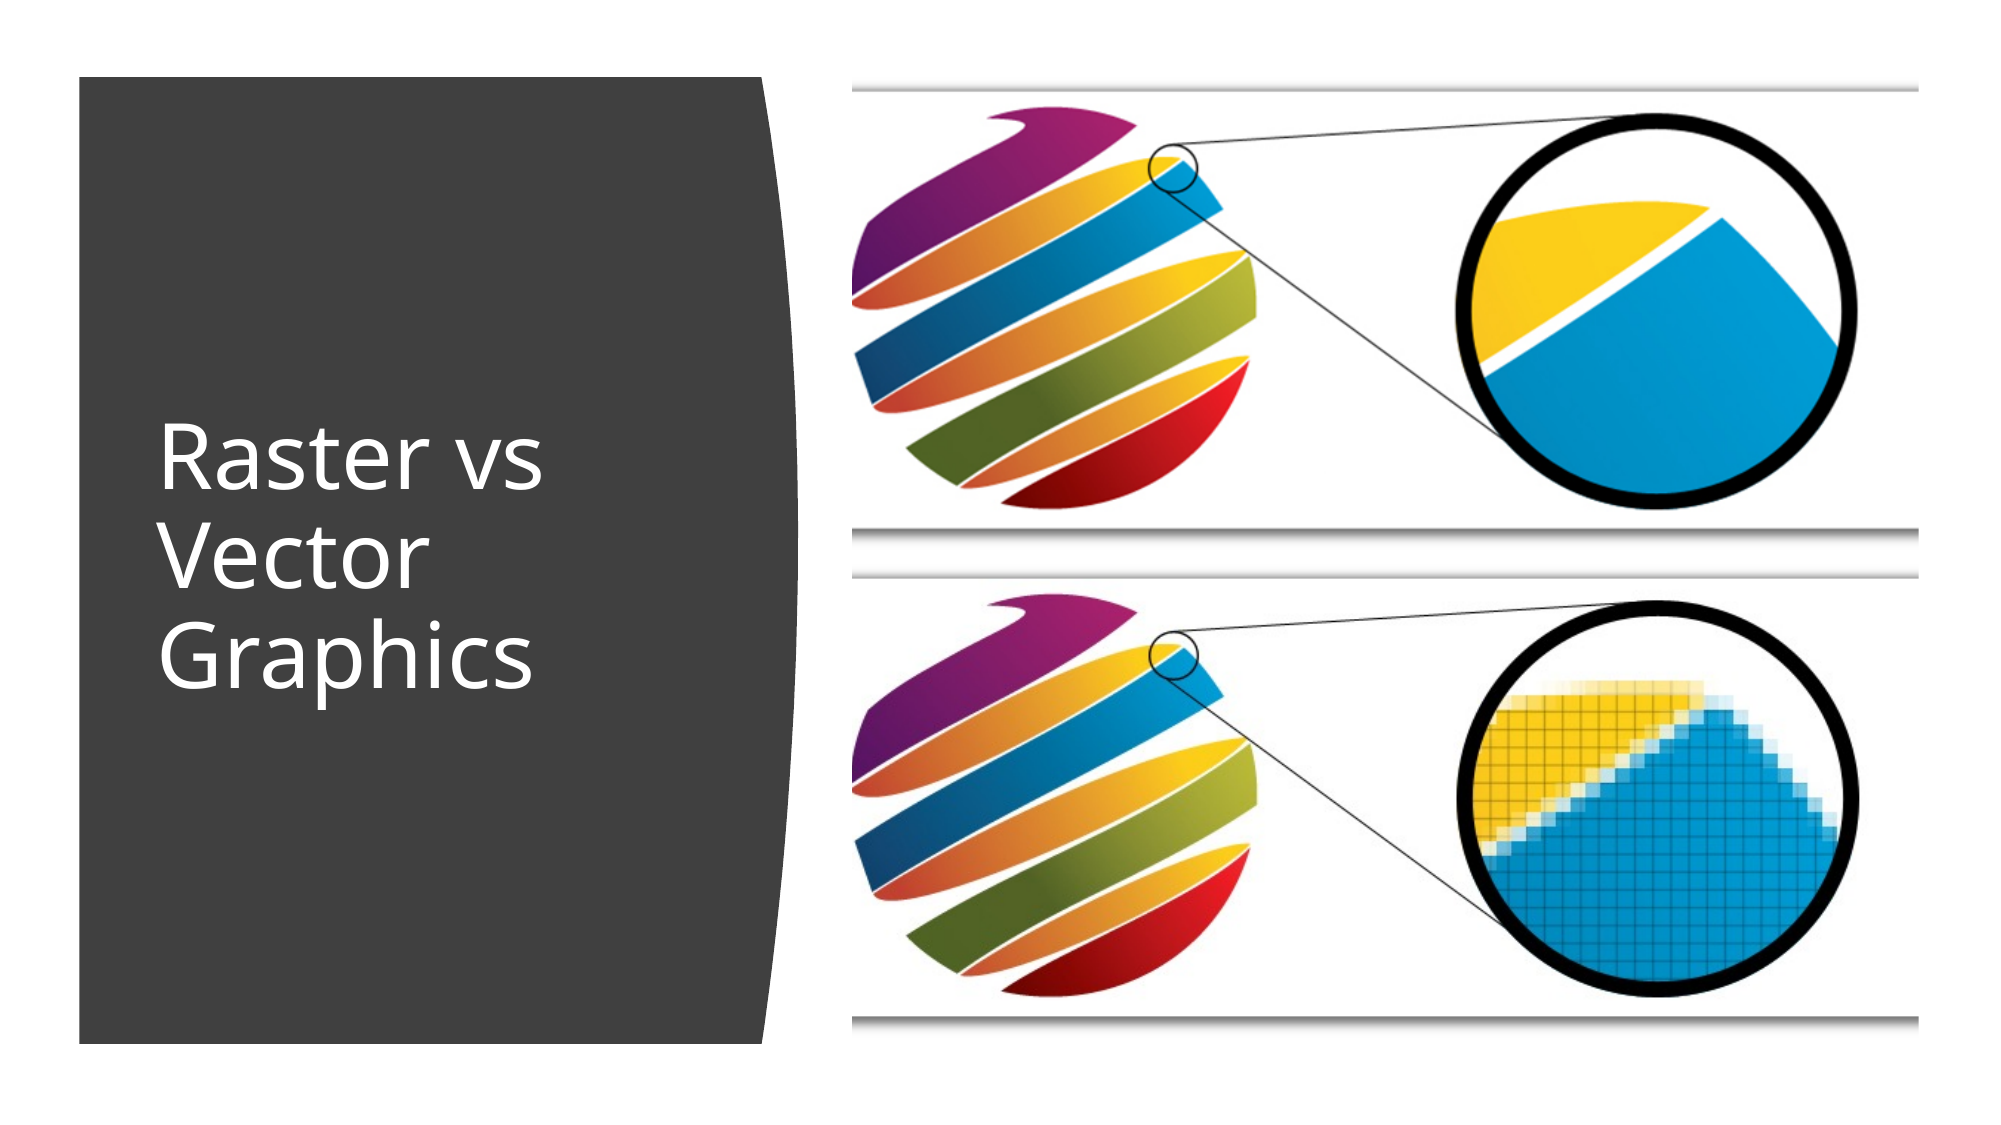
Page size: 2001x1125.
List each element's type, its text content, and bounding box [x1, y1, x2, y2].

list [852, 564, 1919, 1040]
text_box [78, 76, 800, 1045]
picture [852, 77, 1919, 553]
title Raster vs Vector Graphics [141, 166, 702, 953]
